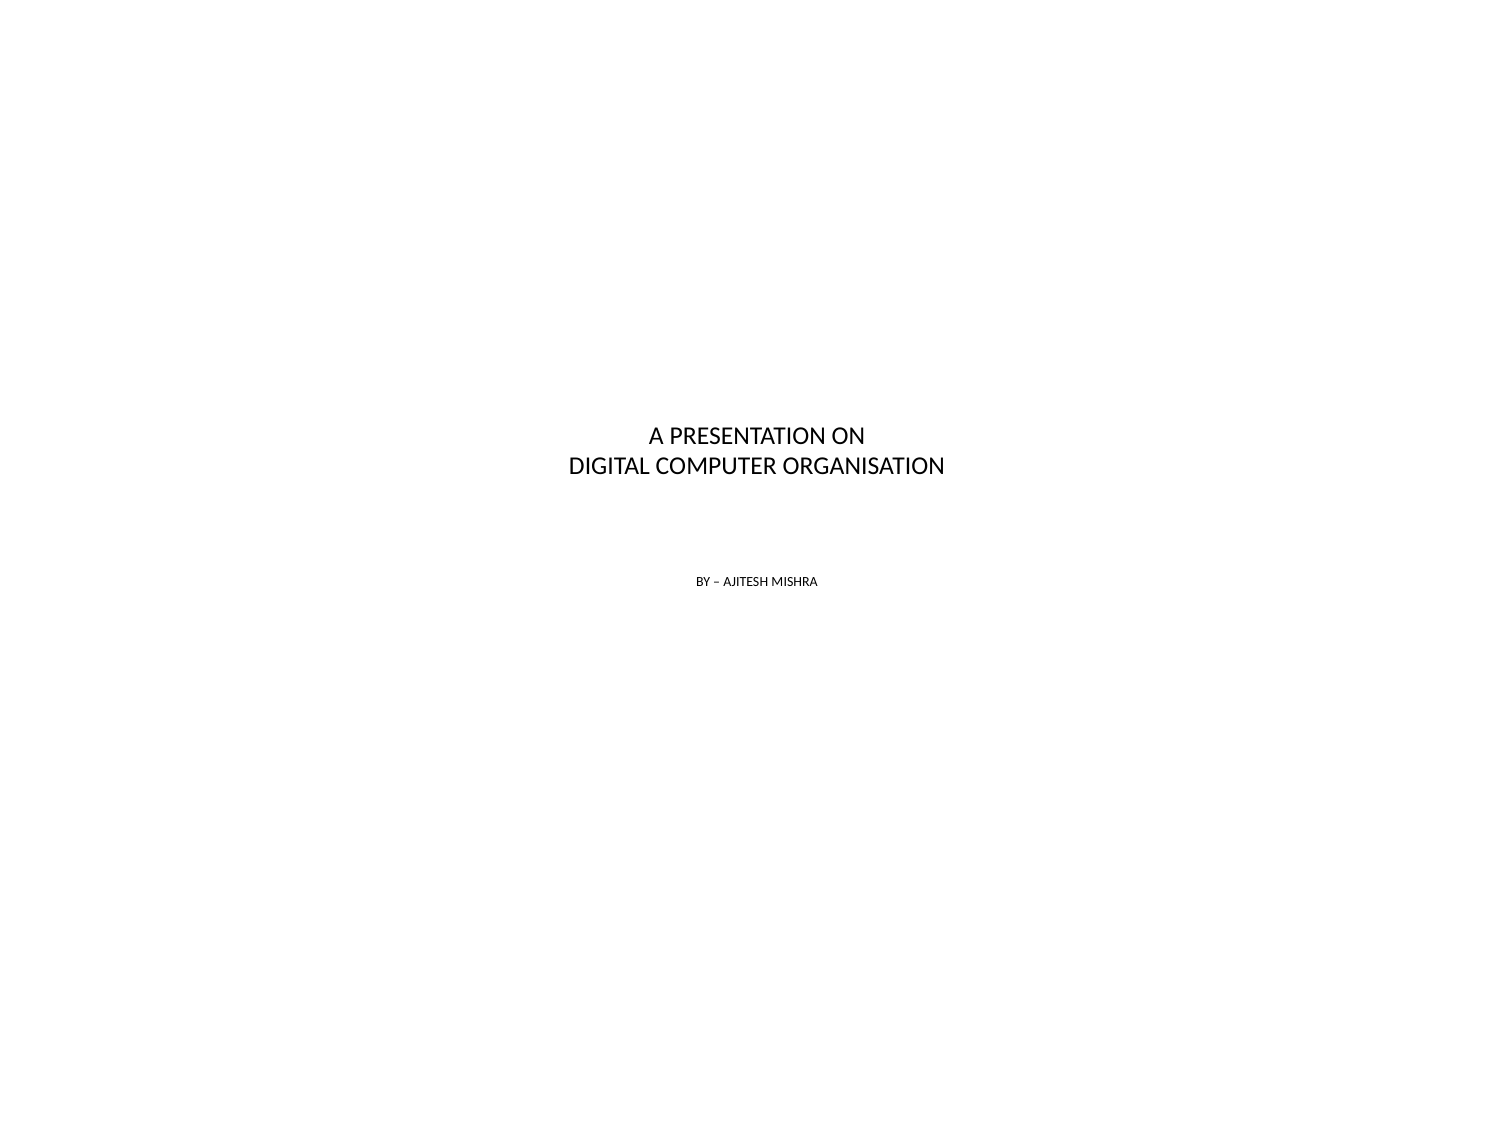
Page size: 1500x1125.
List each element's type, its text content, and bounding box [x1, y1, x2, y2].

title A PRESENTATION ON DIGITAL COMPUTER ORGANISATION BY – AJITESH MISHRA [82, 410, 1432, 598]
